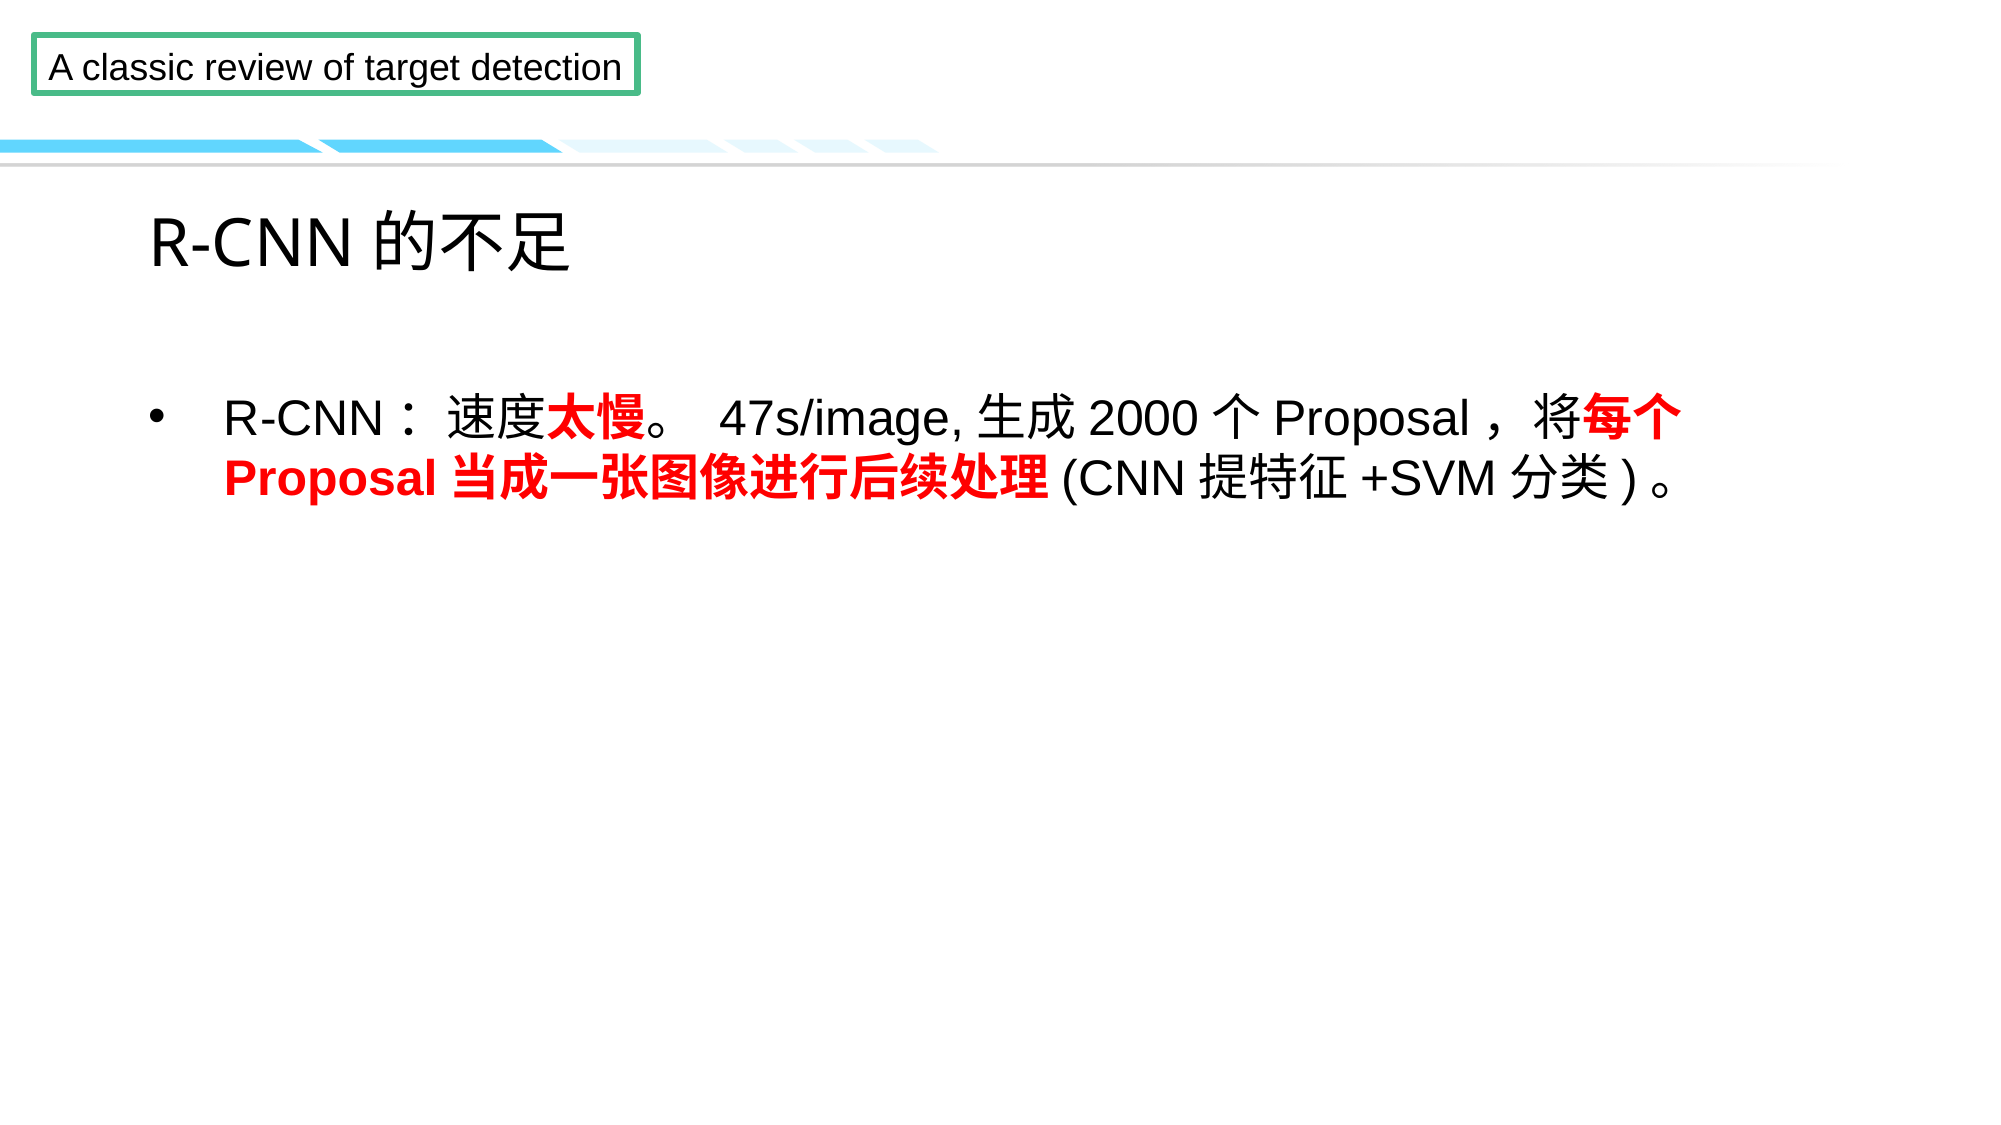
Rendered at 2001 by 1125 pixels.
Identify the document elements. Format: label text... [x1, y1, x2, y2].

title R-CNN的不足 [148, 200, 863, 281]
picture [0, 163, 1851, 167]
list R-CNN：速度太慢。 47s/image,生成2000个Proposal，将每个Proposal当成一张图像进行后续处理(CNN提特征+SVM分类)。 [148, 385, 1708, 568]
